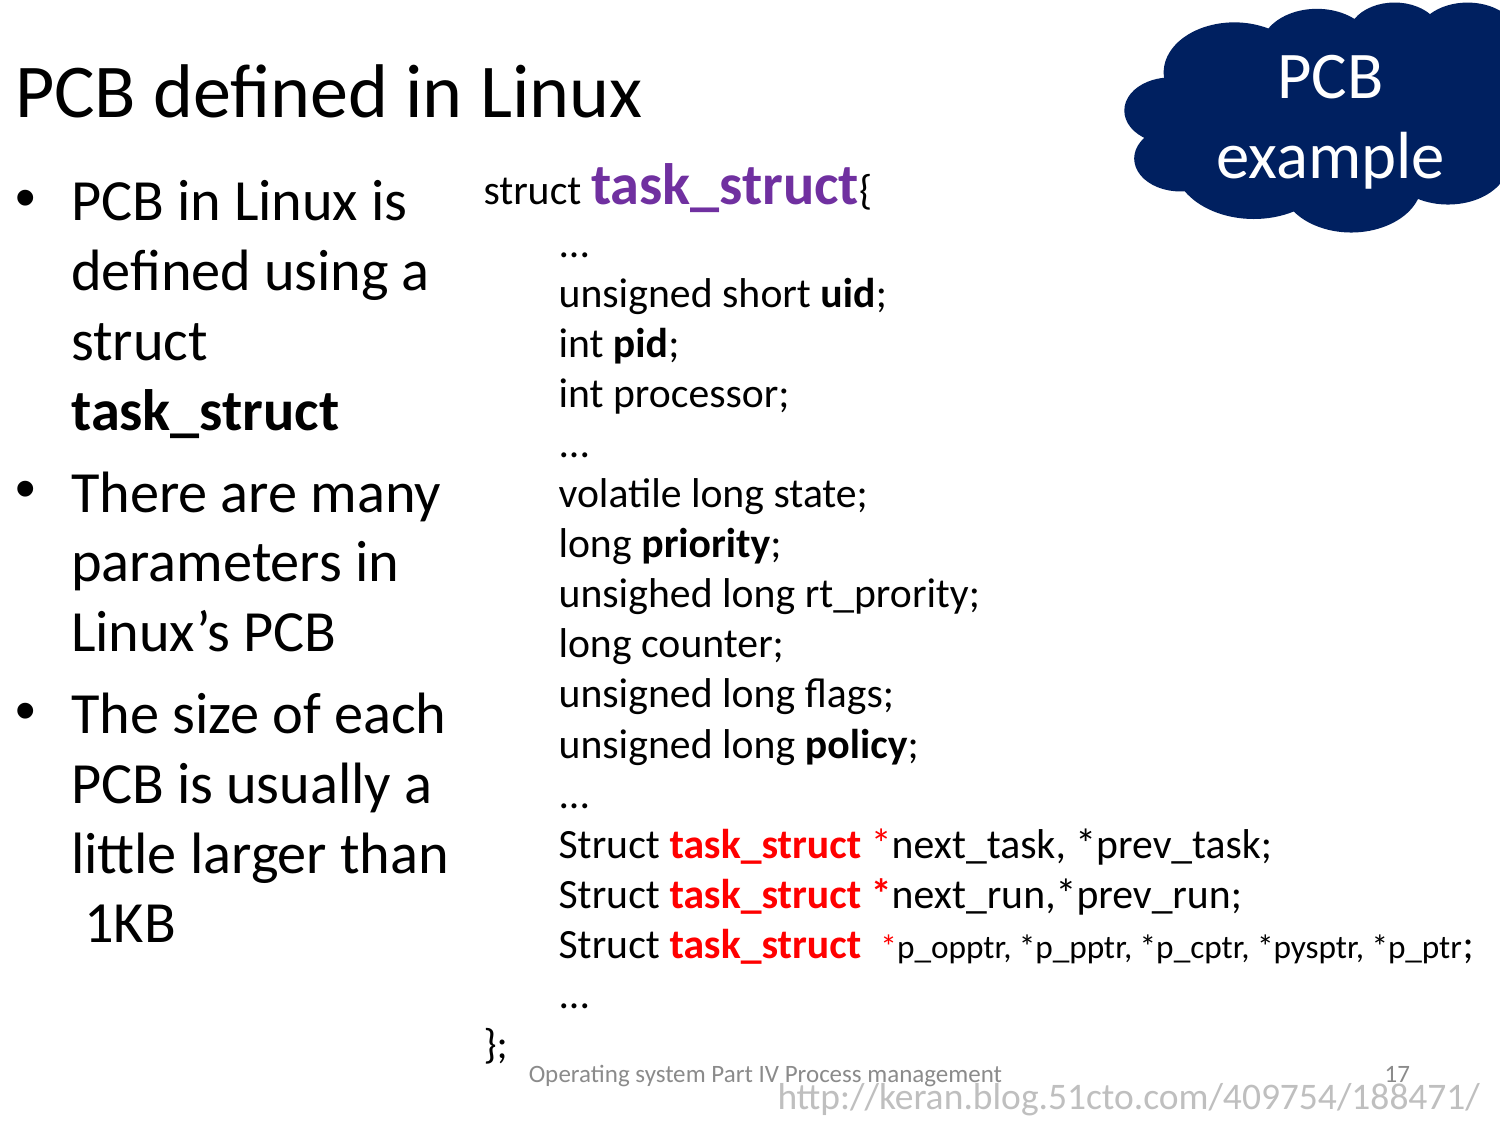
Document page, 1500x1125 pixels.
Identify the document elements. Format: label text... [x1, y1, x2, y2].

text_box struct task_struct{ ... unsigned short uid; int pid; int processor; ... volatile long state; long priority; unsighed long rt_prority; long counter; unsigned long flags; unsigned long policy; ... Struct task_struct *next_task, *prev_task; Struct task_struct *next_run,*prev_run; Struct task_struct *p_opptr, *p_pptr, *p_cptr, *pysptr, *p_ptr; ... }; [468, 138, 1500, 1074]
title PCB defined in Linux [0, 33, 1189, 141]
text_box http://keran.blog.51cto.com/409754/188471/ [762, 1064, 1496, 1125]
list PCB in Linux is defined using a struct task_struct There are many parameters in Linux’s PCB The size of each PCB is usually a little larger than 1KB [0, 155, 468, 997]
text_box PCB example [1124, 2, 1500, 233]
footer Operating system Part IV Process management [512, 1074, 762, 1103]
slide_number 17 [1074, 1042, 1425, 1103]
